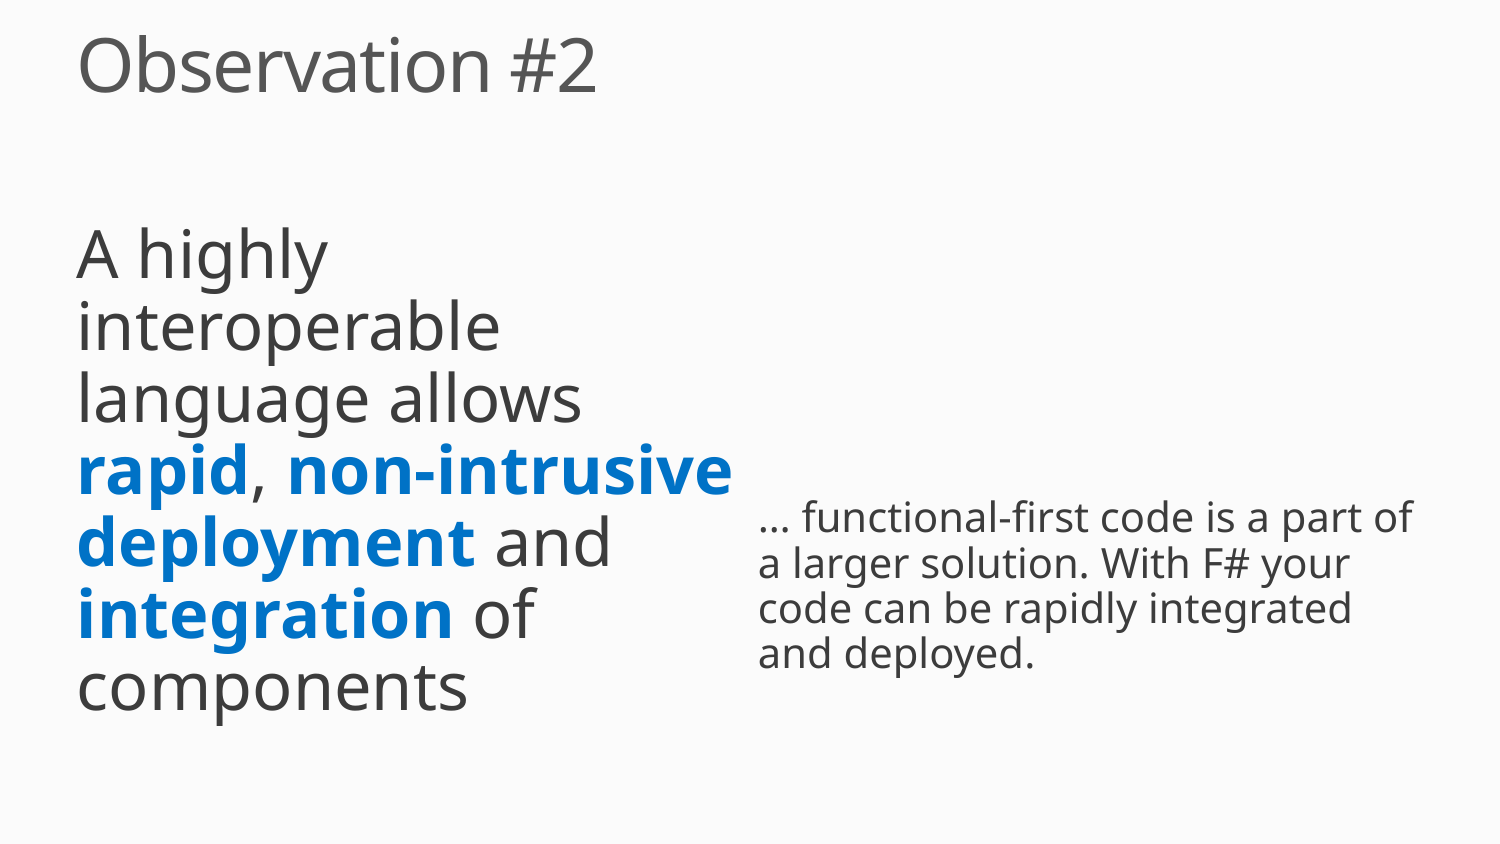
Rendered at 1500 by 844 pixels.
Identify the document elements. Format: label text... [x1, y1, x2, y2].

title Observation #2 [76, 28, 1424, 274]
list A highly interoperable language allows rapid, non-intrusive deployment and integration of components [76, 221, 742, 753]
list … functional-first code is a part of a larger solution. With F# your code can be rapidly integrated and deployed. [757, 221, 1424, 753]
